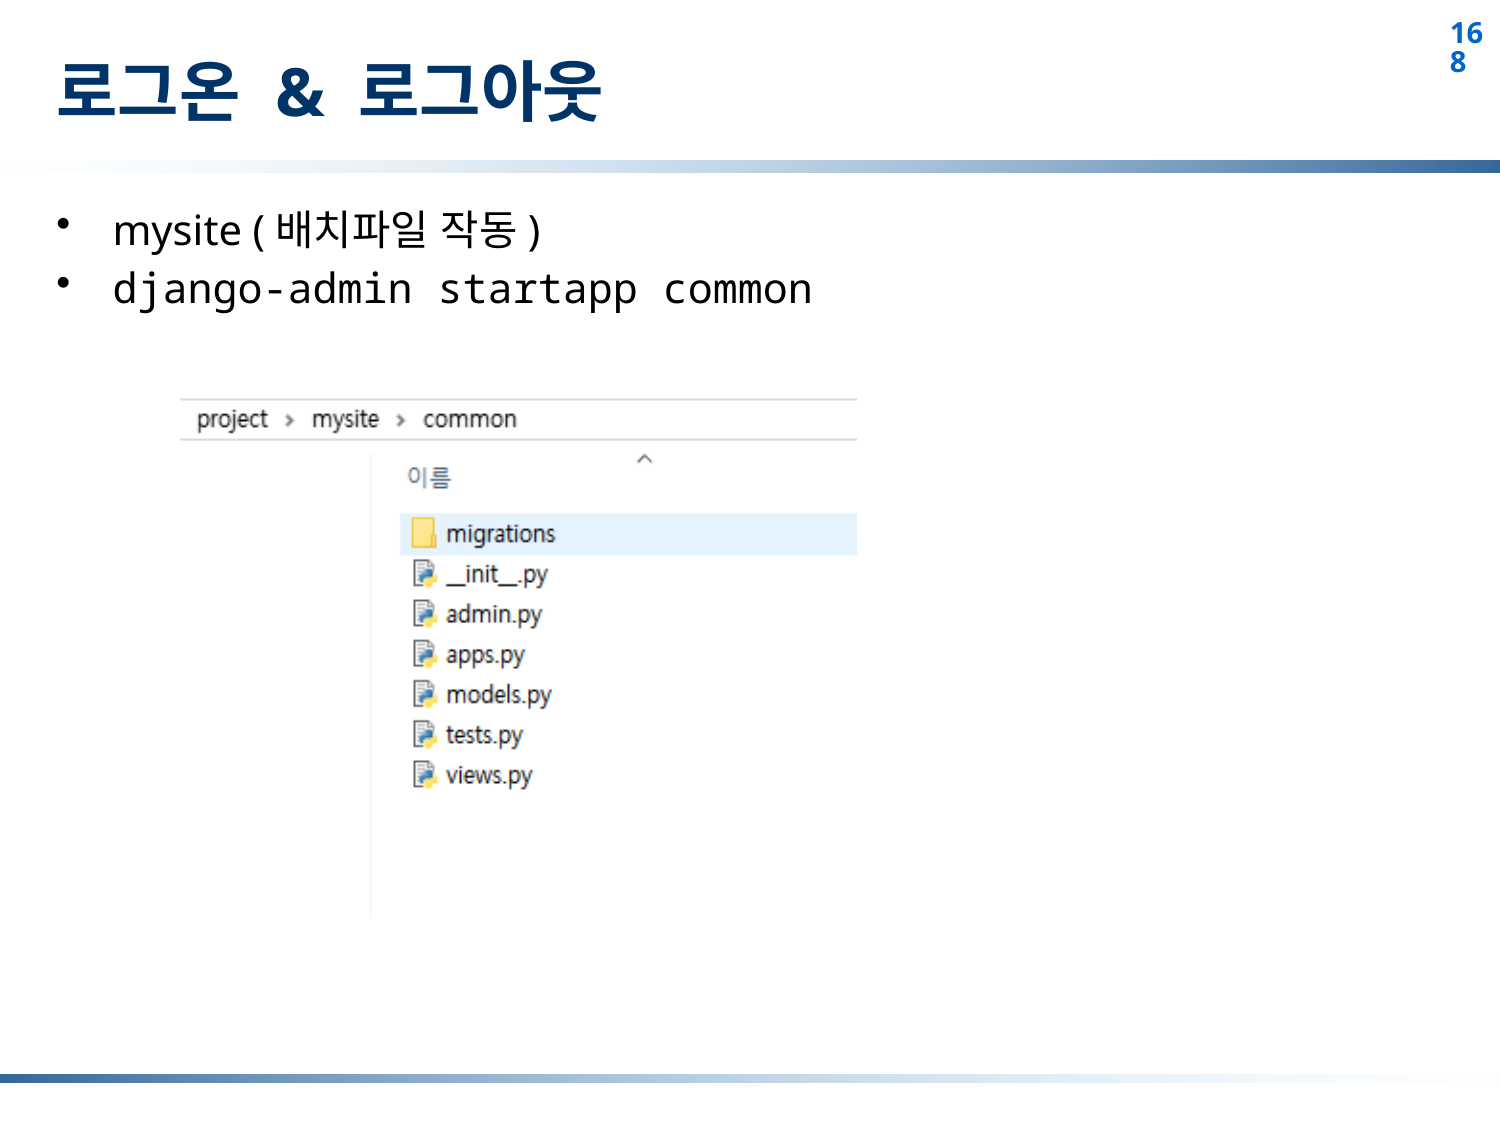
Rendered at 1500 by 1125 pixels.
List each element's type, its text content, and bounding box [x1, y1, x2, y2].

title 로그온 & 로그아웃 [41, 19, 1424, 161]
list mysite (배치파일 작동) django-admin startapp common [41, 196, 1459, 1059]
picture [180, 396, 857, 918]
